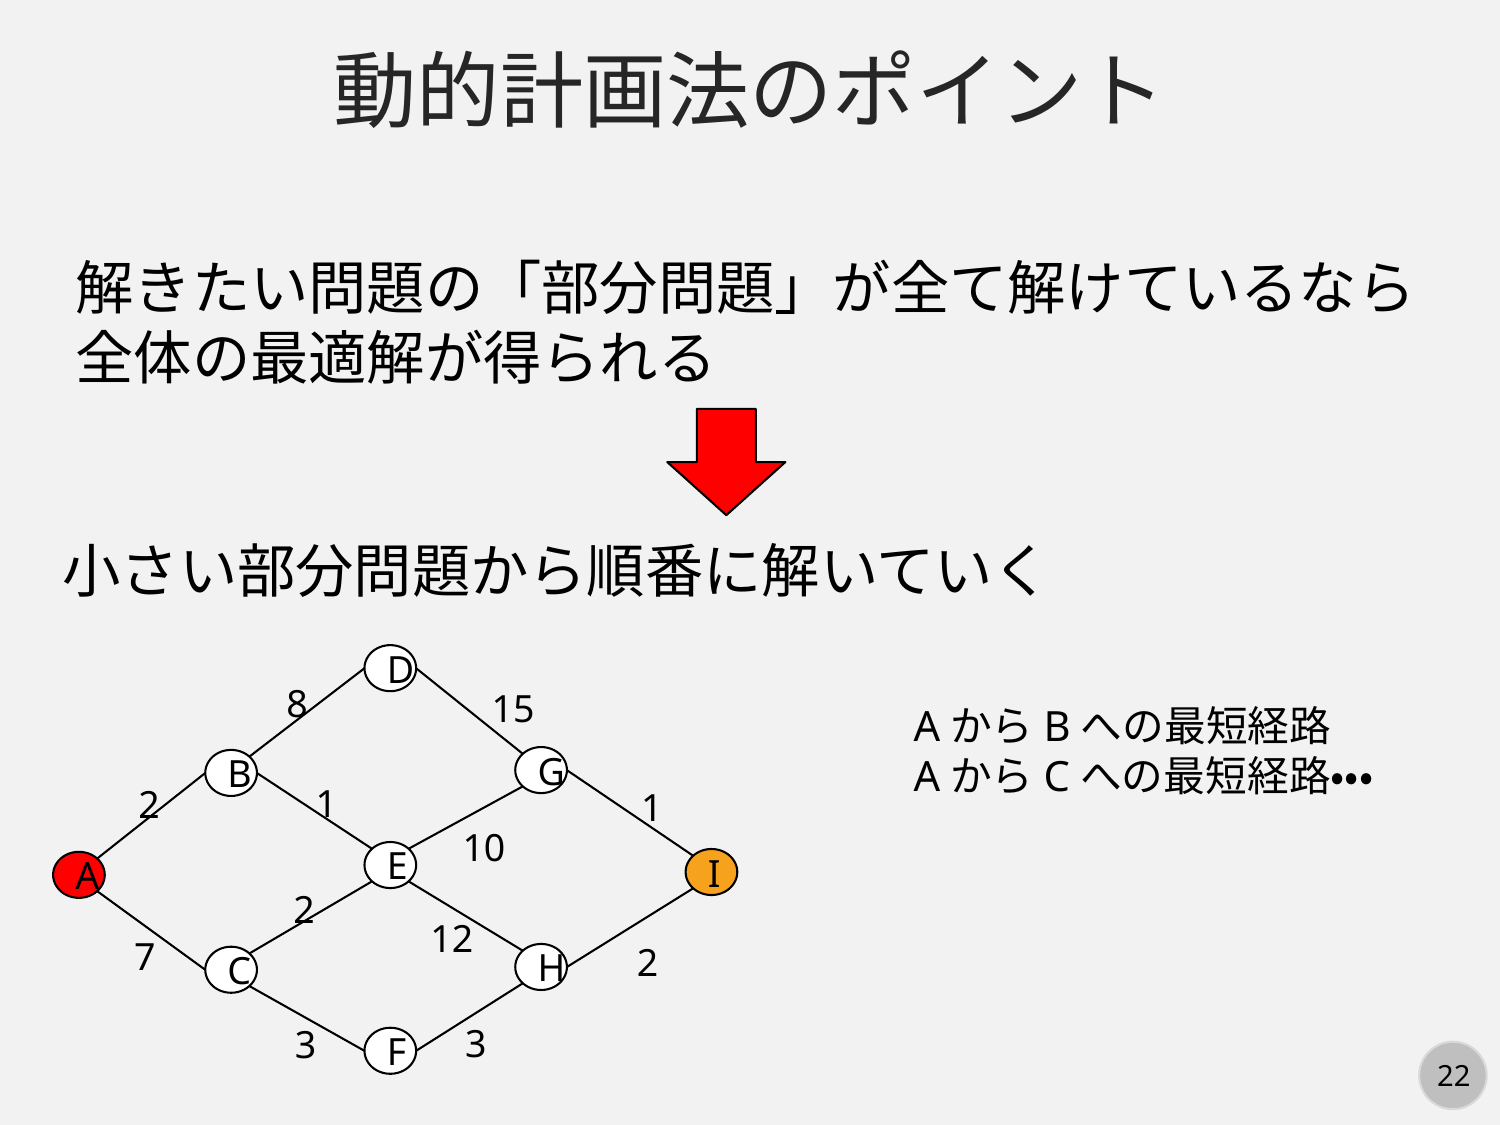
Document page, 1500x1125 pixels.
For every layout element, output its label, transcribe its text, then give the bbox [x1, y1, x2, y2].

text_box 小さい部分問題から順番に解いていく [47, 527, 1067, 612]
text_box [666, 407, 787, 516]
text_box AからBへの最短経路 AからCへの最短経路・・・ [898, 692, 1389, 808]
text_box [52, 645, 738, 1074]
text_box 解きたい問題の「部分問題」が全て解けているなら 全体の最適解が得られる [60, 243, 1431, 399]
list 動的計画法のポイント [0, 31, 1500, 155]
